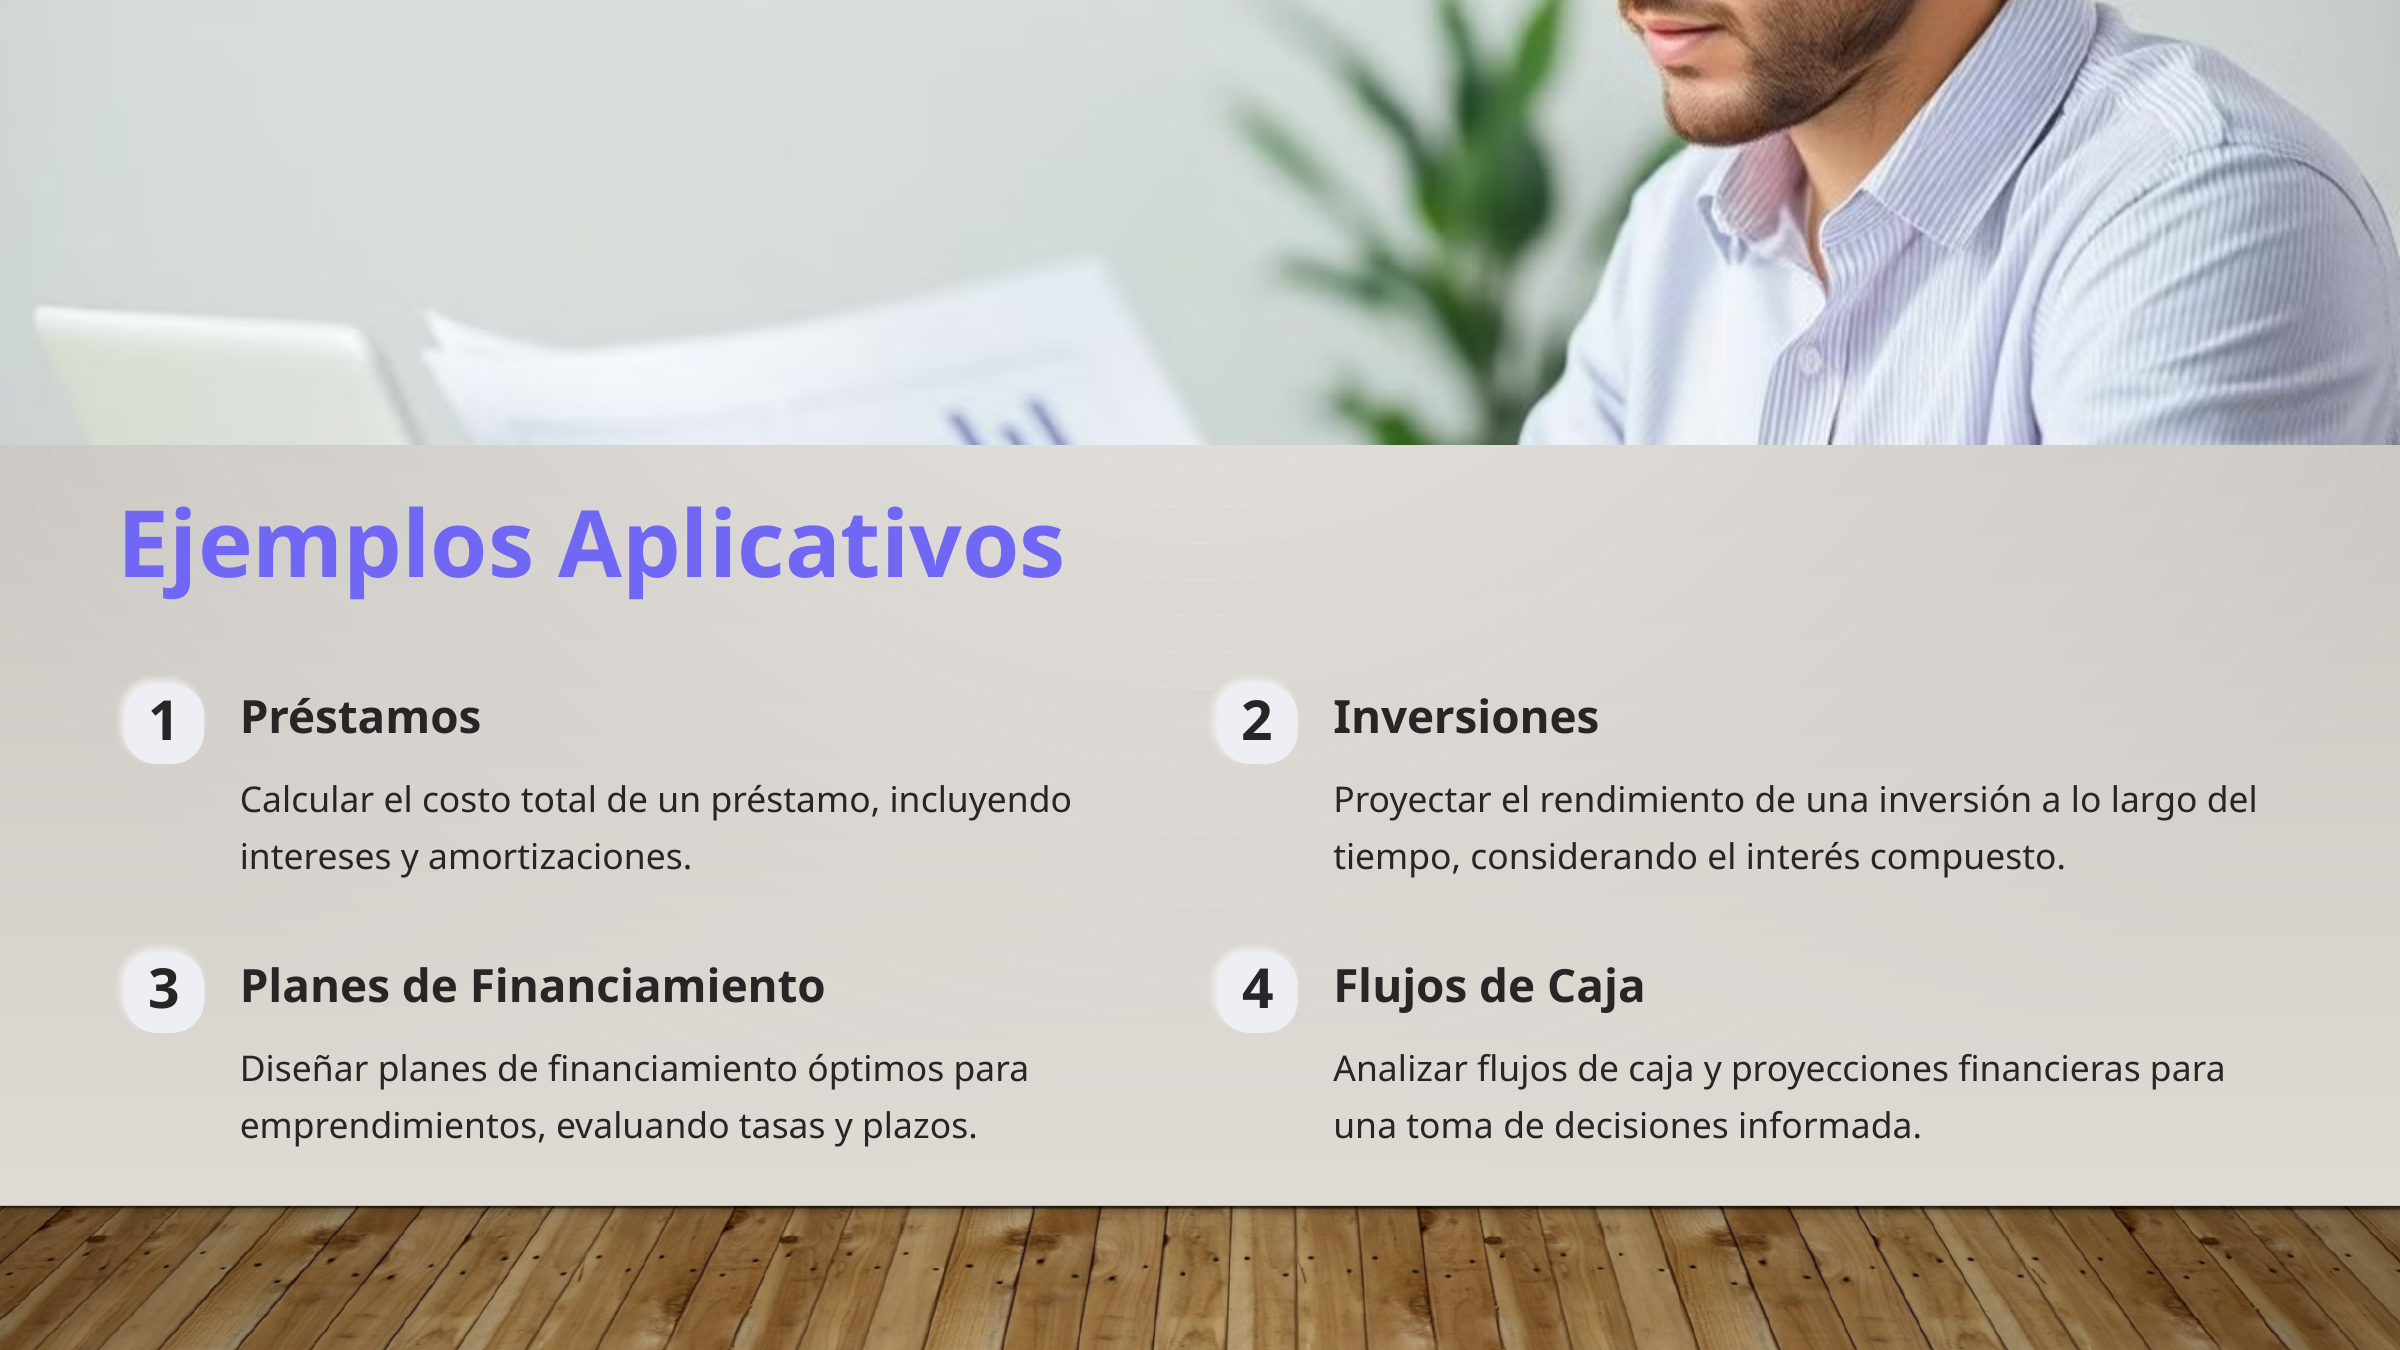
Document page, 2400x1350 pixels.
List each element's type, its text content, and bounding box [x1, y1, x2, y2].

text_box Ejemplos Aplicativos [124, 479, 1060, 597]
text_box [1217, 952, 1298, 1033]
text_box 3 [149, 964, 180, 1021]
text_box [124, 683, 205, 764]
text_box [1217, 683, 1298, 764]
text_box Flujos de Caja [1333, 952, 1801, 1012]
text_box Proyectar el rendimiento de una inversión a lo largo del tiempo, considerando el interés compuesto. [1333, 763, 2276, 878]
text_box 1 [154, 695, 175, 752]
text_box Inversiones [1333, 683, 1801, 743]
picture [0, 0, 2400, 445]
text_box Diseñar planes de financiamiento óptimos para emprendimientos, evaluando tasas y plazos. [239, 1032, 1183, 1147]
text_box Analizar flujos de caja y proyecciones financieras para una toma de decisiones informada. [1333, 1032, 2276, 1147]
text_box Calcular el costo total de un préstamo, incluyendo intereses y amortizaciones. [239, 763, 1183, 878]
picture [0, 1206, 2400, 1350]
text_box 4 [1240, 964, 1275, 1021]
text_box [124, 952, 205, 1033]
text_box Préstamos [239, 683, 708, 743]
text_box 2 [1241, 695, 1274, 752]
text_box Planes de Financiamiento [239, 952, 770, 1012]
